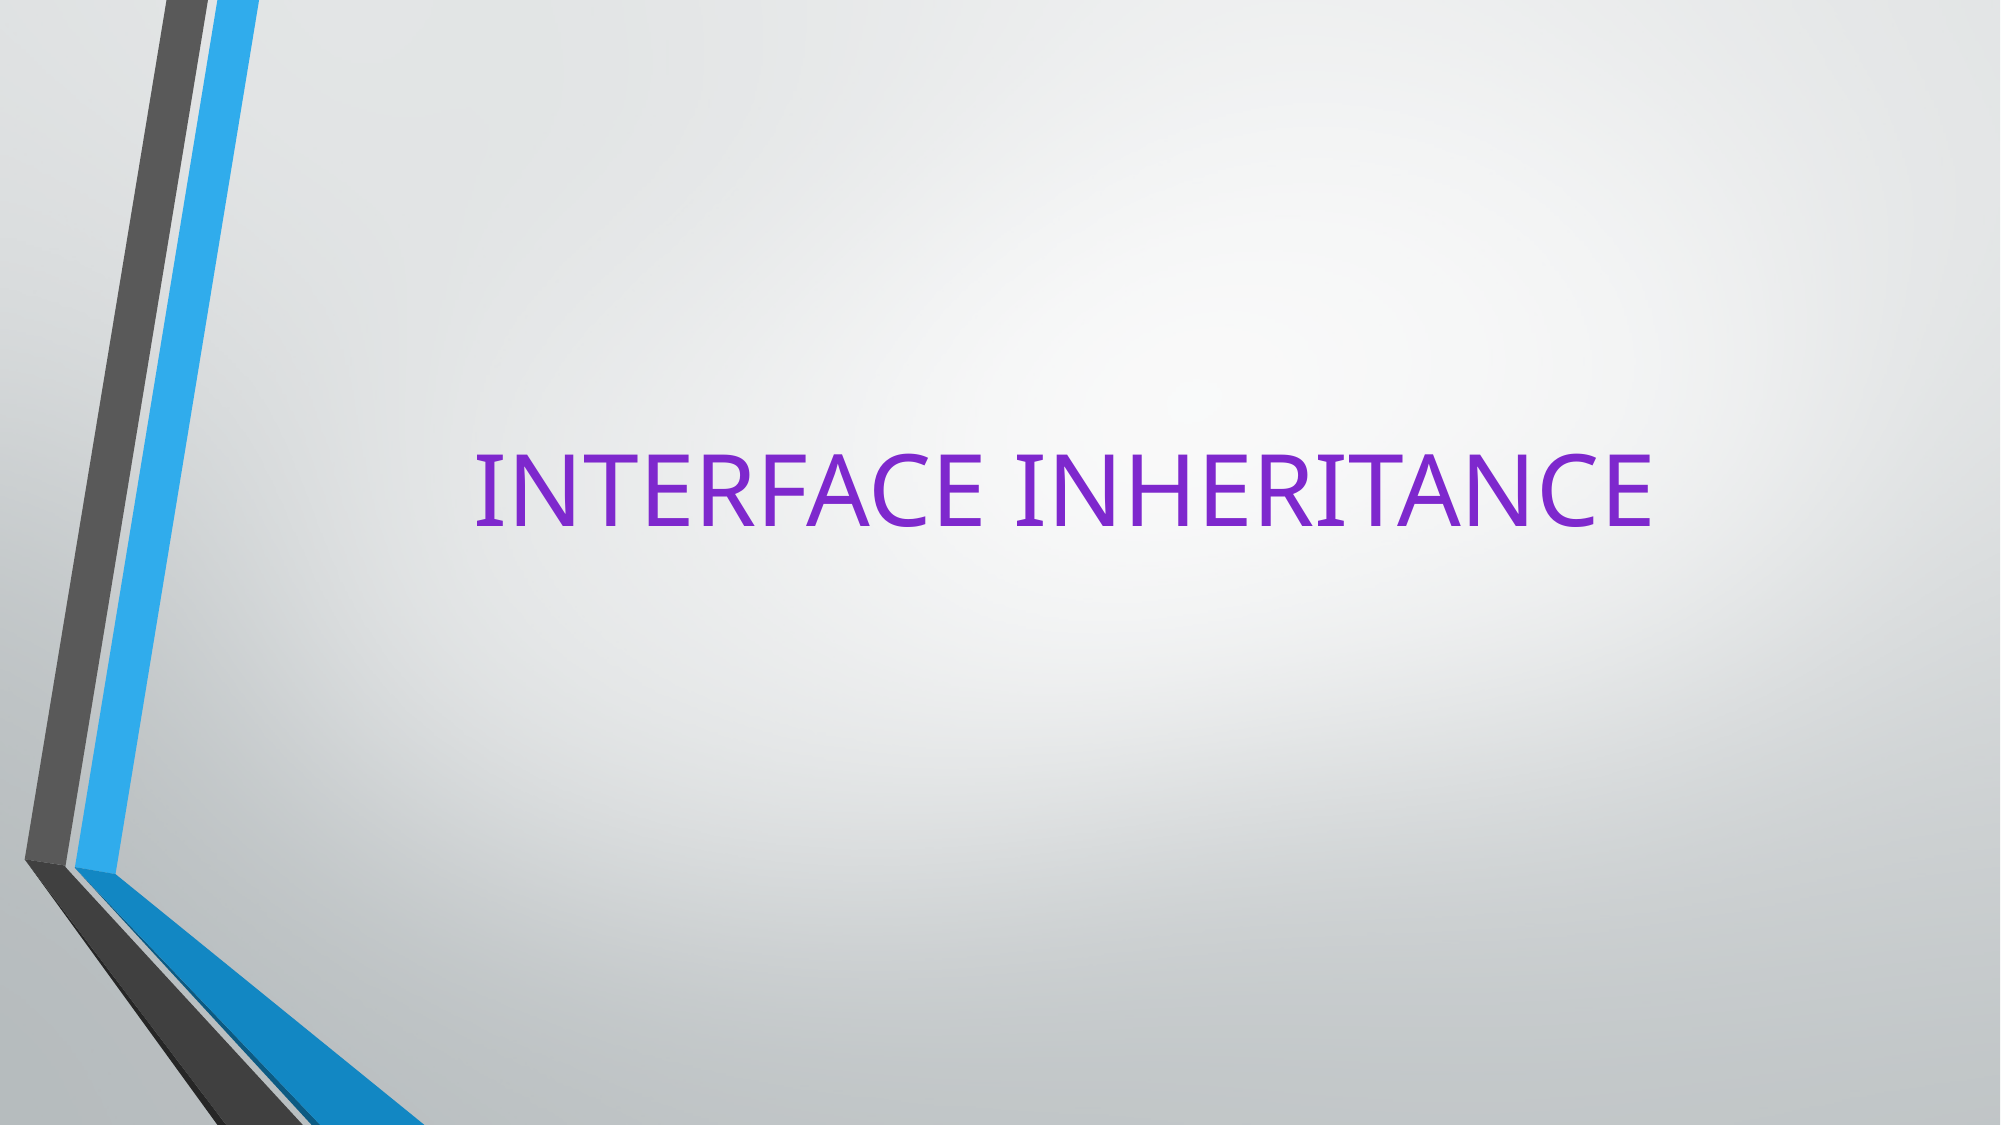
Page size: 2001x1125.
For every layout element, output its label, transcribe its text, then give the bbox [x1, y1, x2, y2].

title INTERFACE INHERITANCE [243, 112, 1887, 962]
